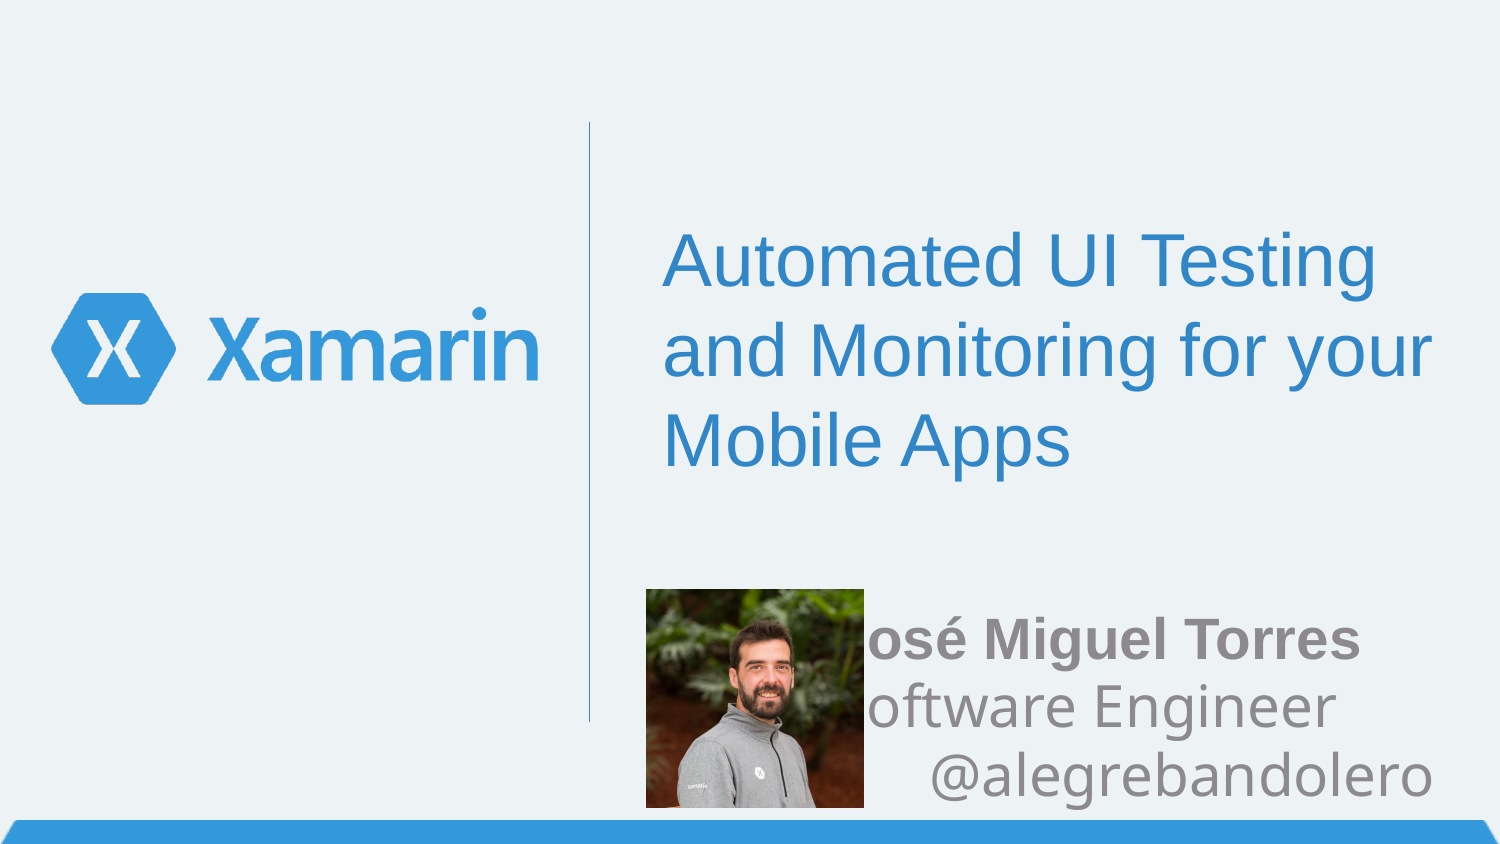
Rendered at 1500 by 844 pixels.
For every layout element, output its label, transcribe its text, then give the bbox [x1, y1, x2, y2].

picture [0, 820, 1500, 844]
picture [0, 224, 590, 473]
title Automated UI Testing and Monitoring for your Mobile Apps [647, 121, 1450, 571]
list José Miguel Torres [870, 612, 1450, 682]
list Software Engineer [870, 682, 1450, 750]
list @alegrebandolero [647, 750, 1450, 819]
picture [646, 589, 864, 808]
